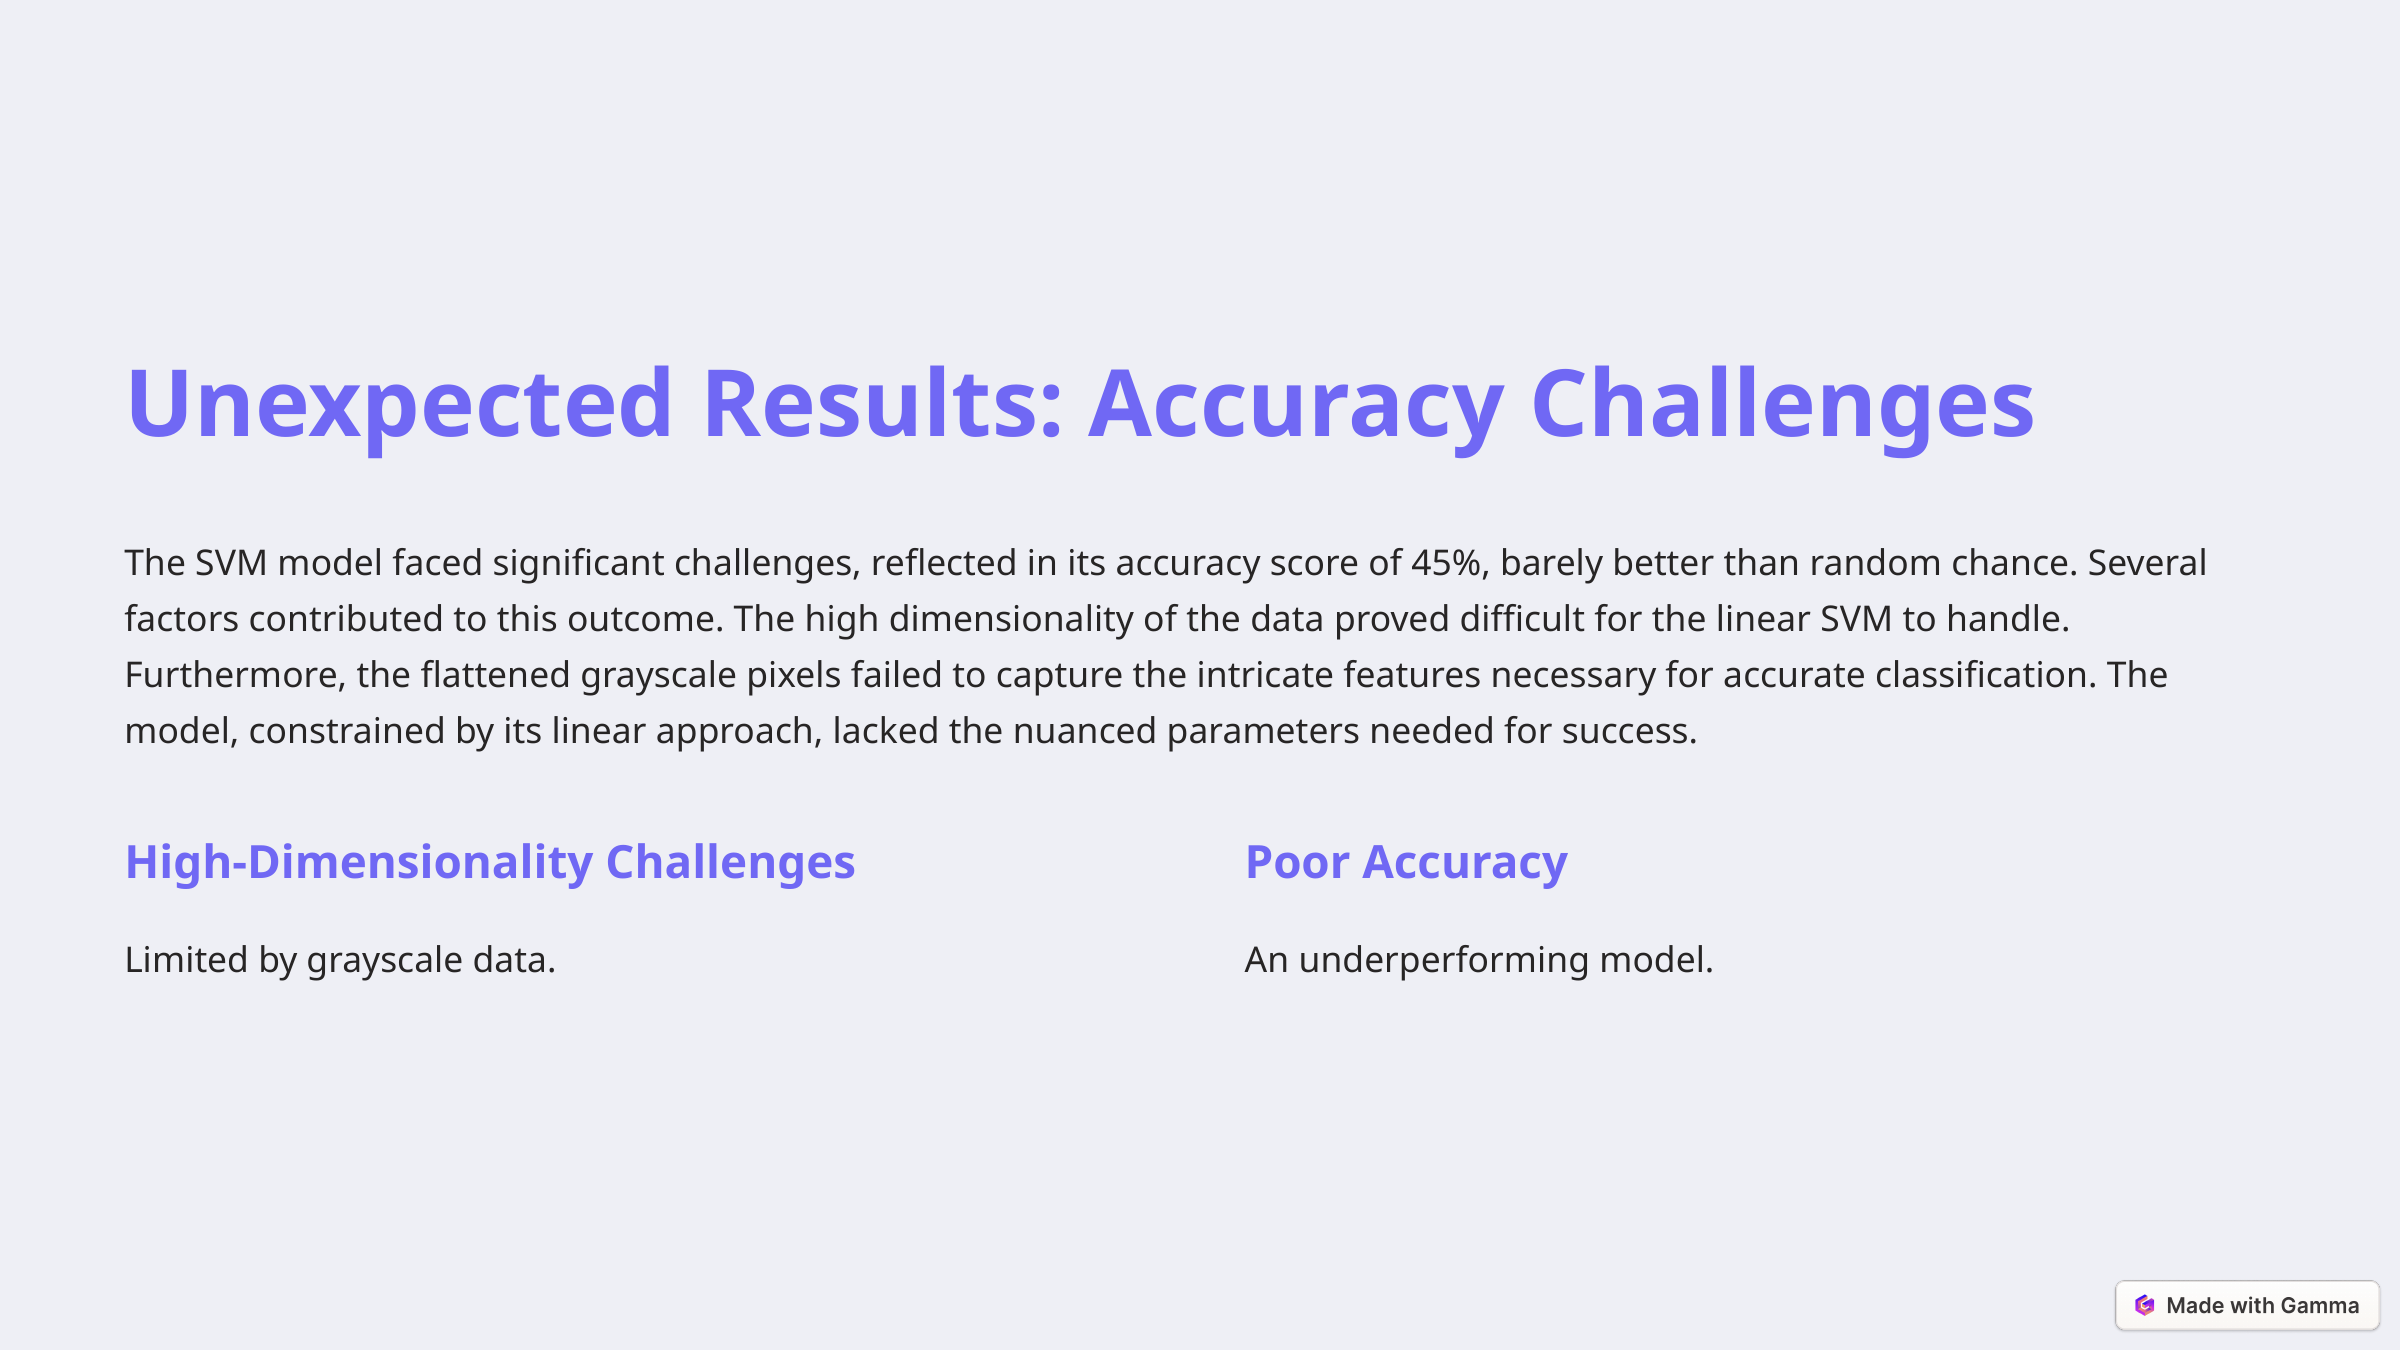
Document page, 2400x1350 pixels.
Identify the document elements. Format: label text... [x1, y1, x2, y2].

text_box The SVM model faced significant challenges, reflected in its accuracy score of 45%, barely better than random chance. Several factors contributed to this outcome. The high dimensionality of the data proved difficult for the linear SVM to handle. Furthermore, the flattened grayscale pixels failed to capture the intricate features necessary for accurate classification. The model, constrained by its linear approach, lacked the nuanced parameters needed for success. [124, 526, 2276, 754]
text_box High-Dimensionality Challenges [124, 829, 781, 888]
text_box Unexpected Results: Accuracy Challenges [124, 338, 1874, 455]
picture [2106, 1271, 2389, 1339]
text_box An underperforming model. [1244, 923, 2277, 980]
text_box Poor Accuracy [1244, 829, 1713, 888]
text_box Limited by grayscale data. [124, 923, 1157, 980]
